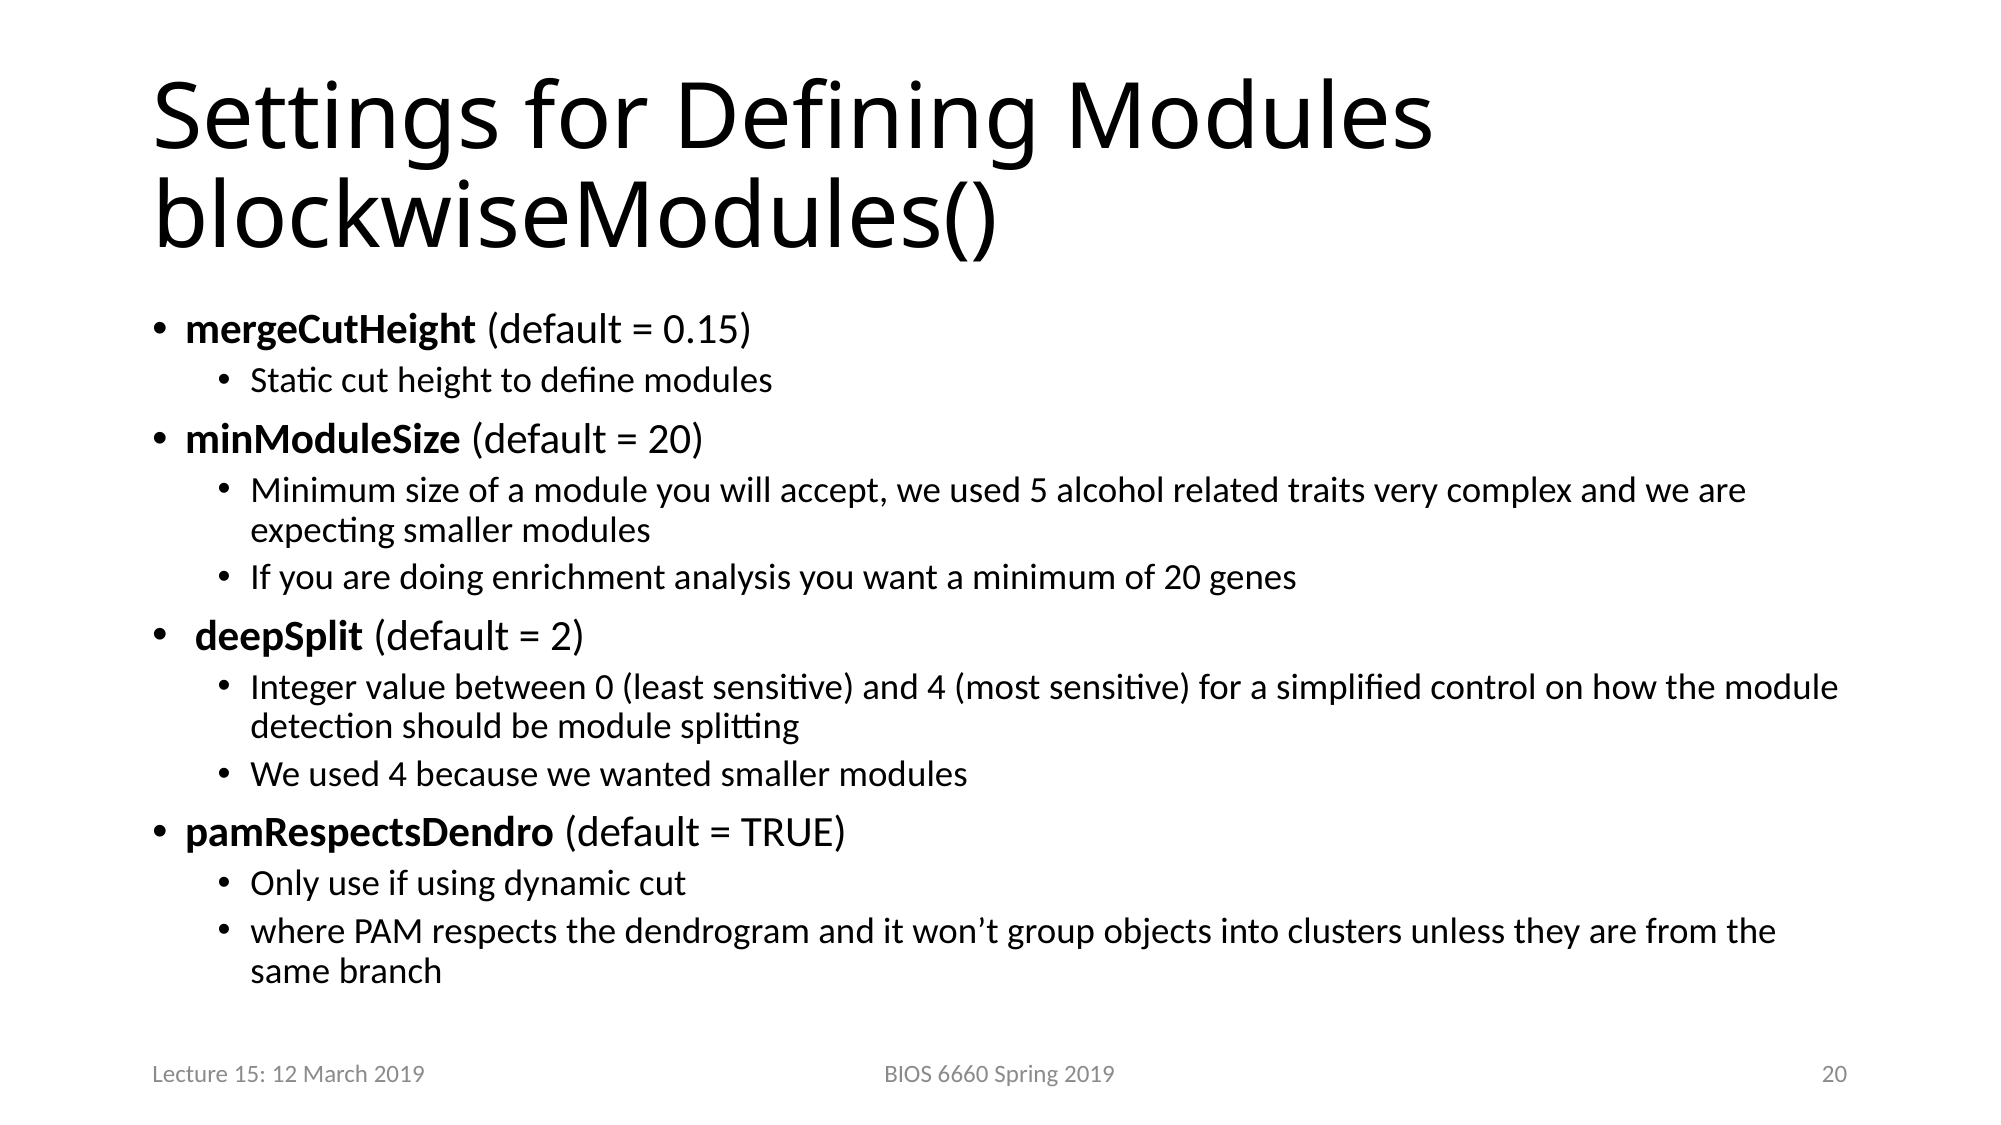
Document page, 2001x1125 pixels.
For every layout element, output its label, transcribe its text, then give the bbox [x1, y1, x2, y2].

footer BIOS 6660 Spring 2019 [662, 1042, 1338, 1103]
slide_number 20 [1412, 1042, 1863, 1103]
title Settings for Defining Modules blockwiseModules() [137, 59, 1863, 278]
list mergeCutHeight (default = 0.15) Static cut height to define modules minModuleSize (default = 20) Minimum size of a module you will accept, we used 5 alcohol related traits very complex and we are expecting smaller modules If you are doing enrichment analysis you want a minimum of 20 genes deepSplit (default = 2) Integer value between 0 (least sensitive) and 4 (most sensitive) for a simplified control on how the module detection should be module splitting We used 4 because we wanted smaller modules pamRespectsDendro (default = TRUE) Only use if using dynamic cut where PAM respects the dendrogram and it won’t group objects into clusters unless they are from the same branch [137, 299, 1863, 1000]
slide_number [137, 1042, 588, 1103]
